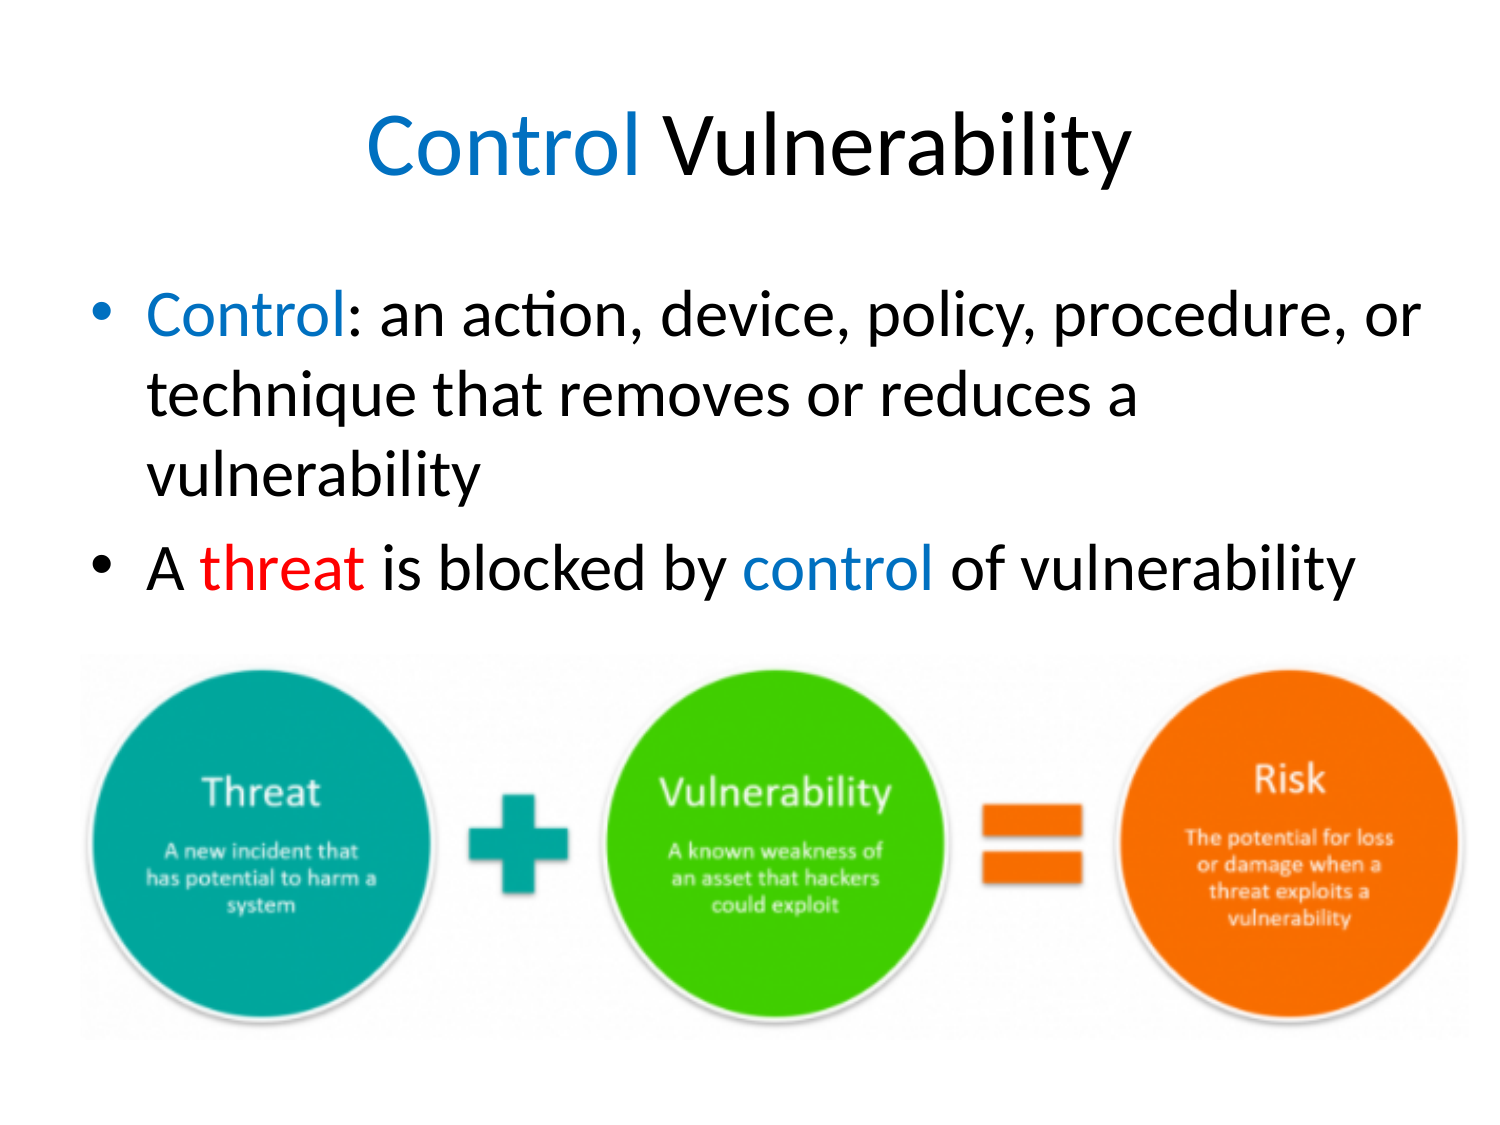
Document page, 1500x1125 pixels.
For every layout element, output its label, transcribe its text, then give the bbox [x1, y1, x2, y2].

list Control: an action, device, policy, procedure, or technique that removes or reduces a vulnerability A threat is blocked by control of vulnerability [75, 262, 1475, 658]
title Control Vulnerability [75, 45, 1425, 233]
picture [80, 654, 1476, 1040]
